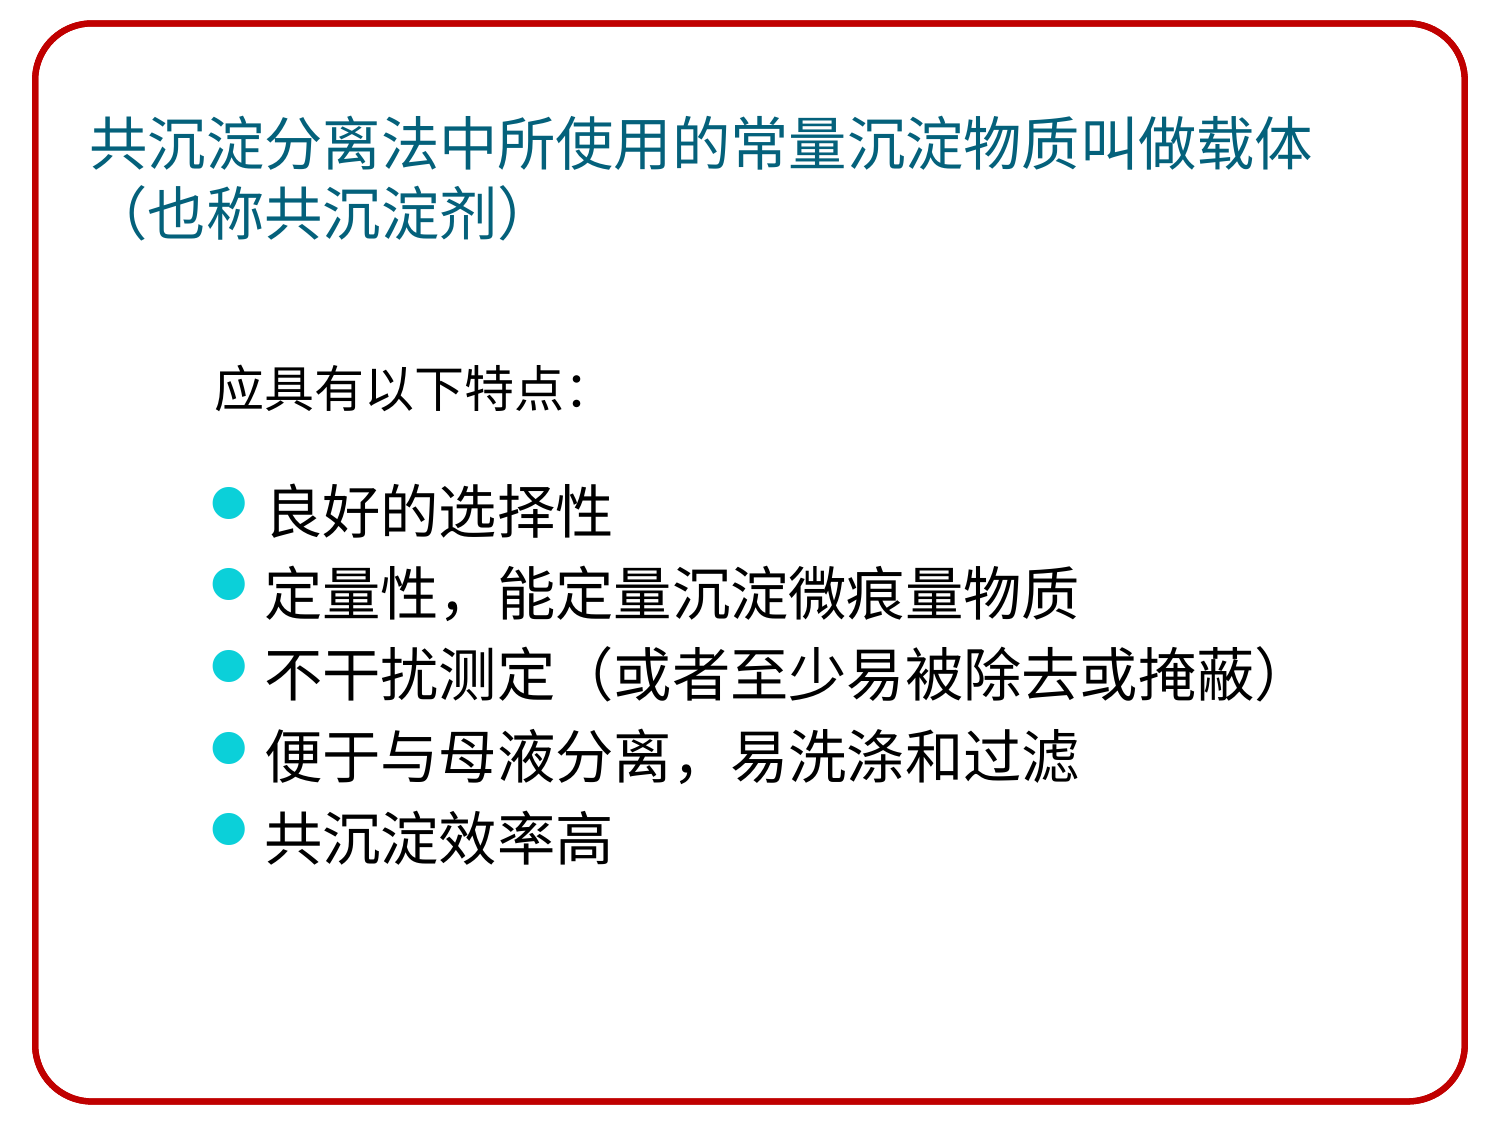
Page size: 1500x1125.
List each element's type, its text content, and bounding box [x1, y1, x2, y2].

list 良好的选择性 定量性，能定量沉淀微痕量物质 不干扰测定（或者至少易被除去或掩蔽） 便于与母液分离，易洗涤和过滤 共沉淀效率高 [193, 467, 1411, 968]
text_box 共沉淀分离法中所使用的常量沉淀物质叫做载体（也称共沉淀剂） [74, 99, 1438, 325]
text_box 应具有以下特点： [199, 349, 650, 425]
